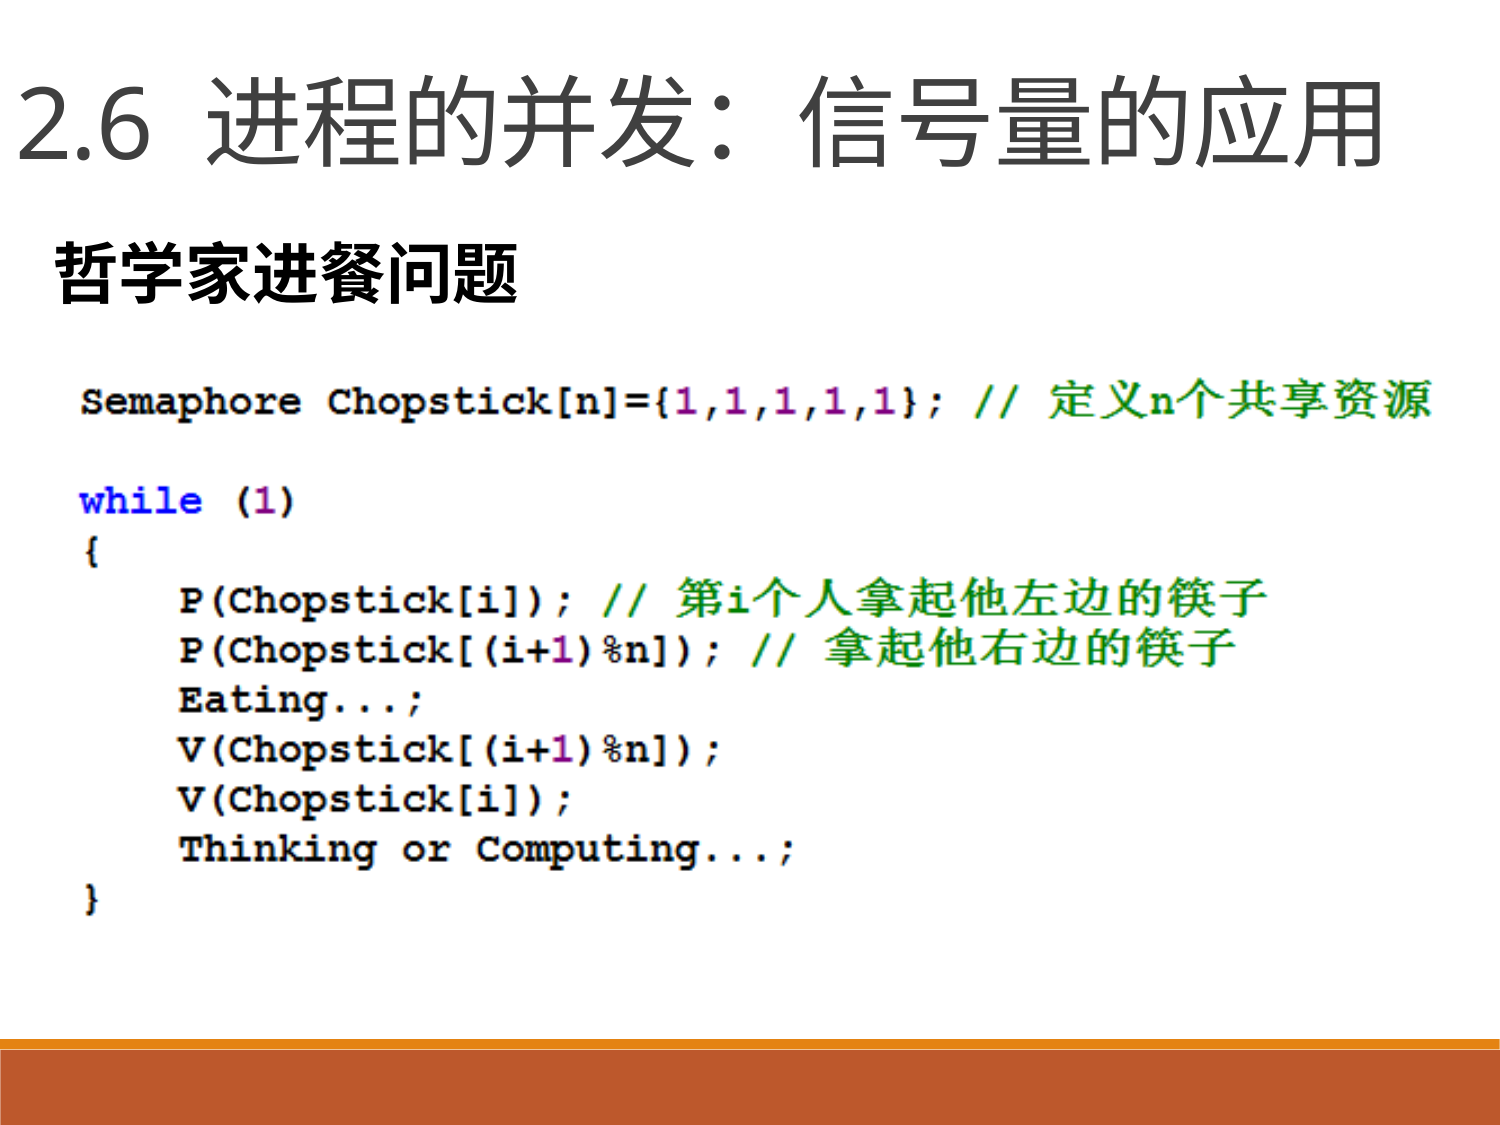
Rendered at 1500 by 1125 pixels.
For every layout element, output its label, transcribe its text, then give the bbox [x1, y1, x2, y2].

title 2.6 进程的并发：信号量的应用 [0, 0, 1500, 188]
picture [61, 374, 1451, 932]
text_box 哲学家进餐问题 [37, 224, 535, 320]
